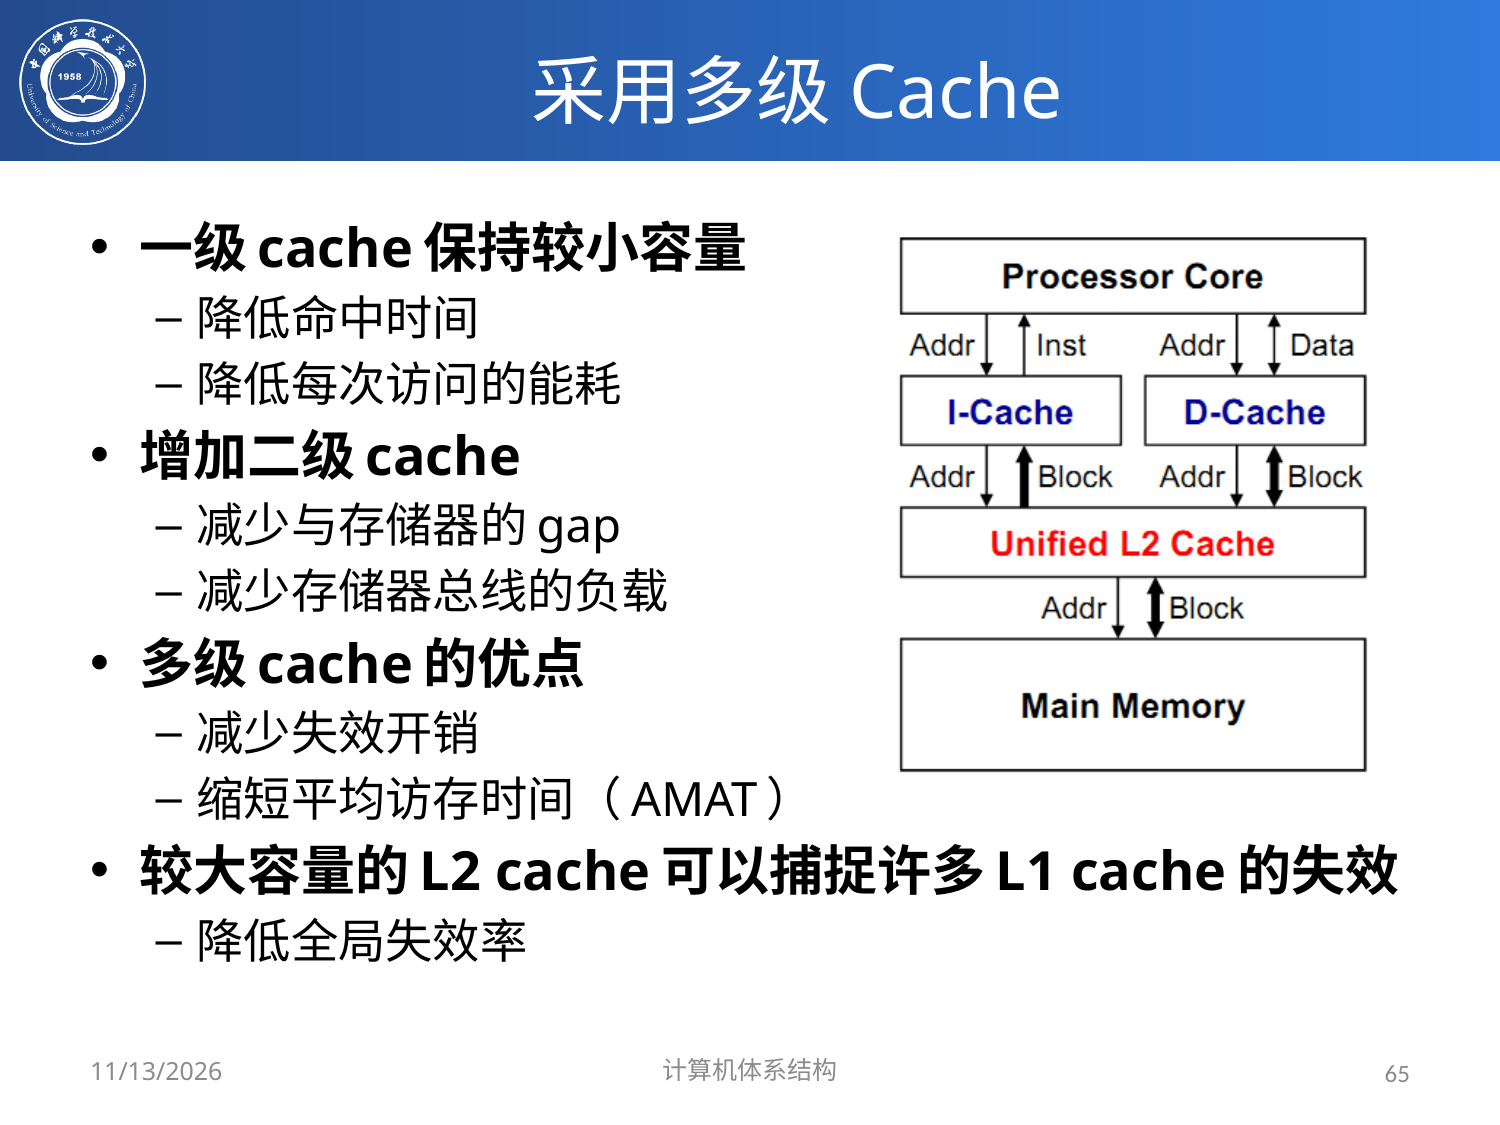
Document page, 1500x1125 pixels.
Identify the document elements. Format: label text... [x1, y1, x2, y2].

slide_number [75, 1042, 425, 1103]
title 采用多级Cache [169, 24, 1425, 153]
picture [19, 19, 146, 145]
picture [844, 220, 1444, 797]
list 一级cache保持较小容量 降低命中时间 降低每次访问的能耗 增加二级cache 减少与存储器的gap 减少存储器总线的负载 多级cache的优点 减少失效开销 缩短平均访存时间（AMAT） 较大容量的L2 cache可以捕捉许多L1 cache的失效 降低全局失效率 [75, 206, 1425, 1036]
slide_number 65 [1074, 1042, 1425, 1103]
footer 计算机体系结构 [512, 1042, 988, 1103]
